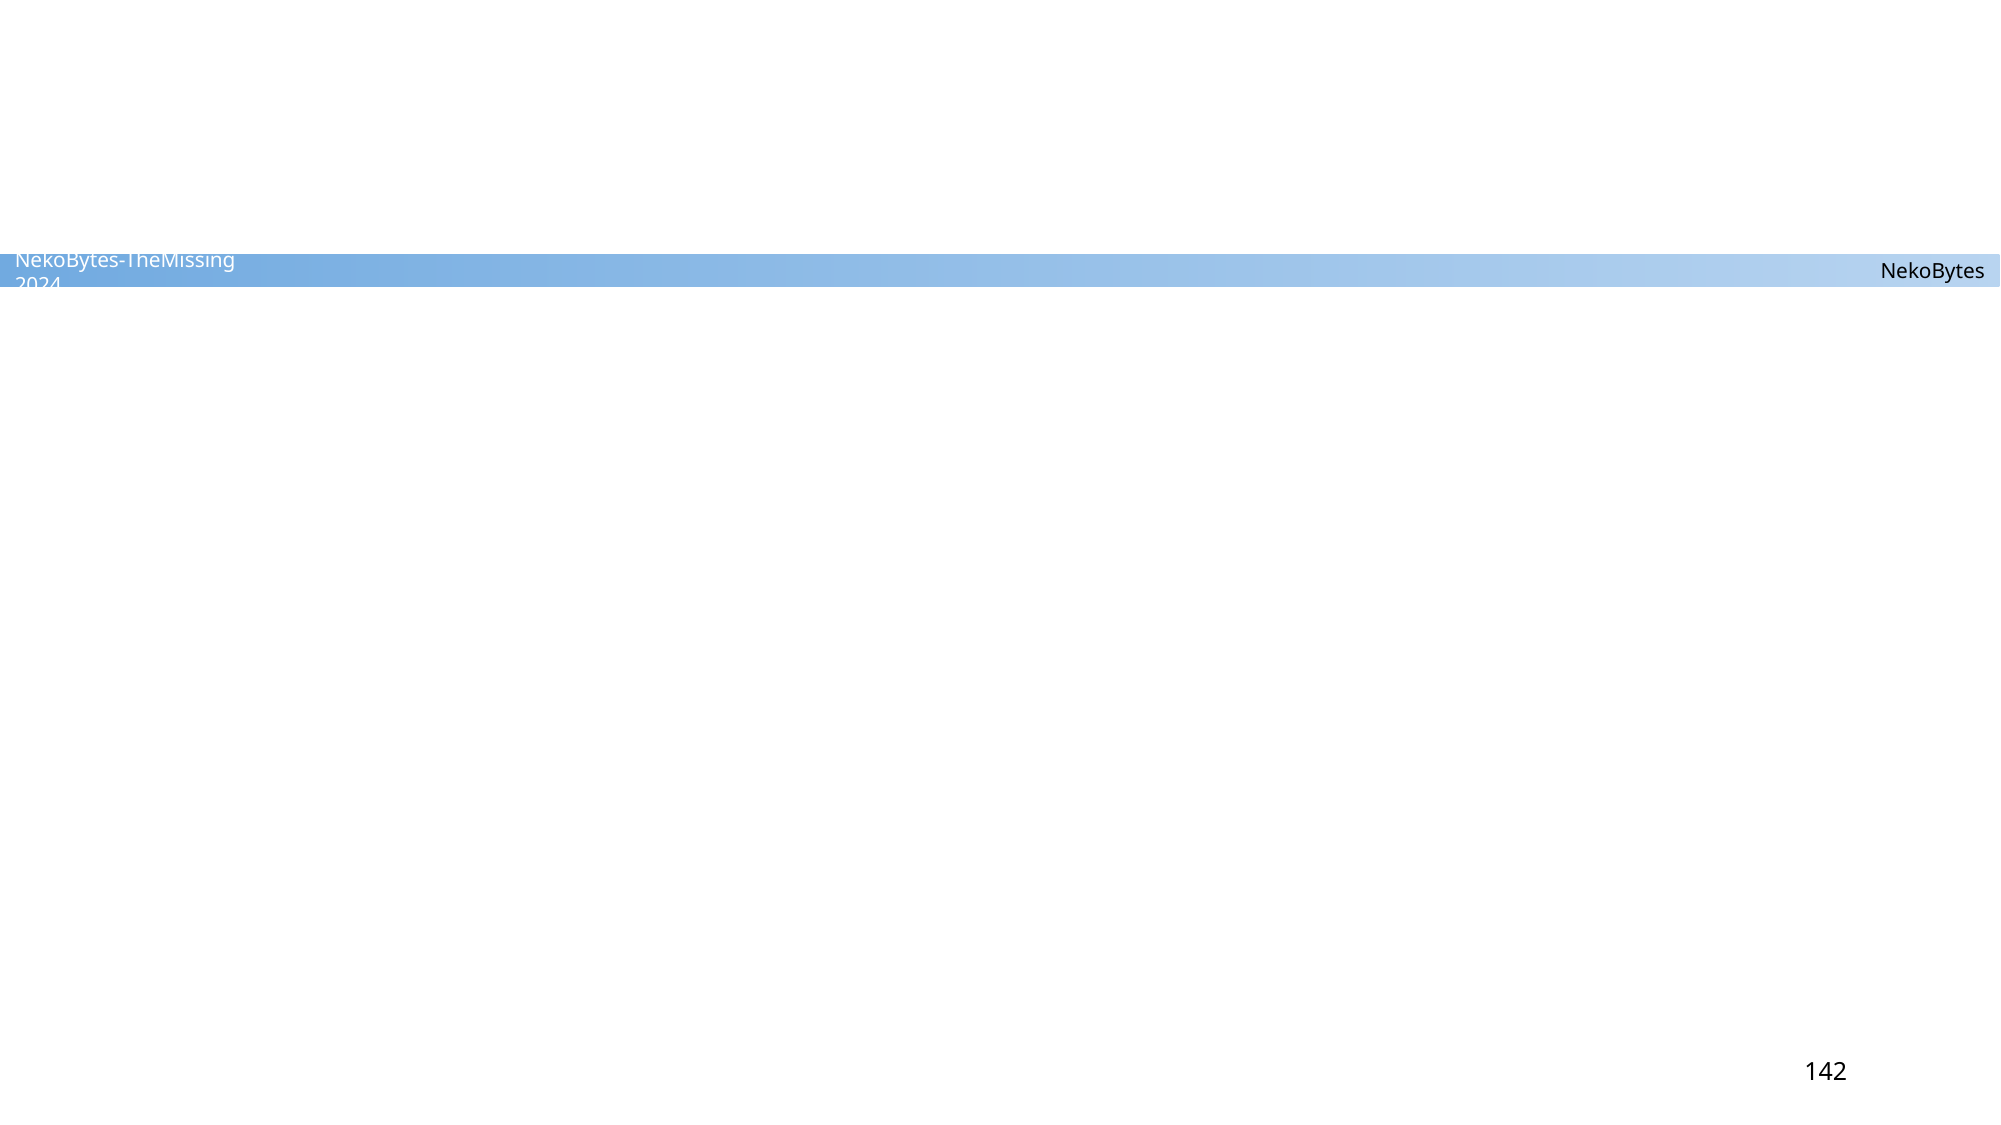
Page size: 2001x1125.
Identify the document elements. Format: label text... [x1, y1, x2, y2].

slide_number 142 [1412, 1042, 1863, 1103]
